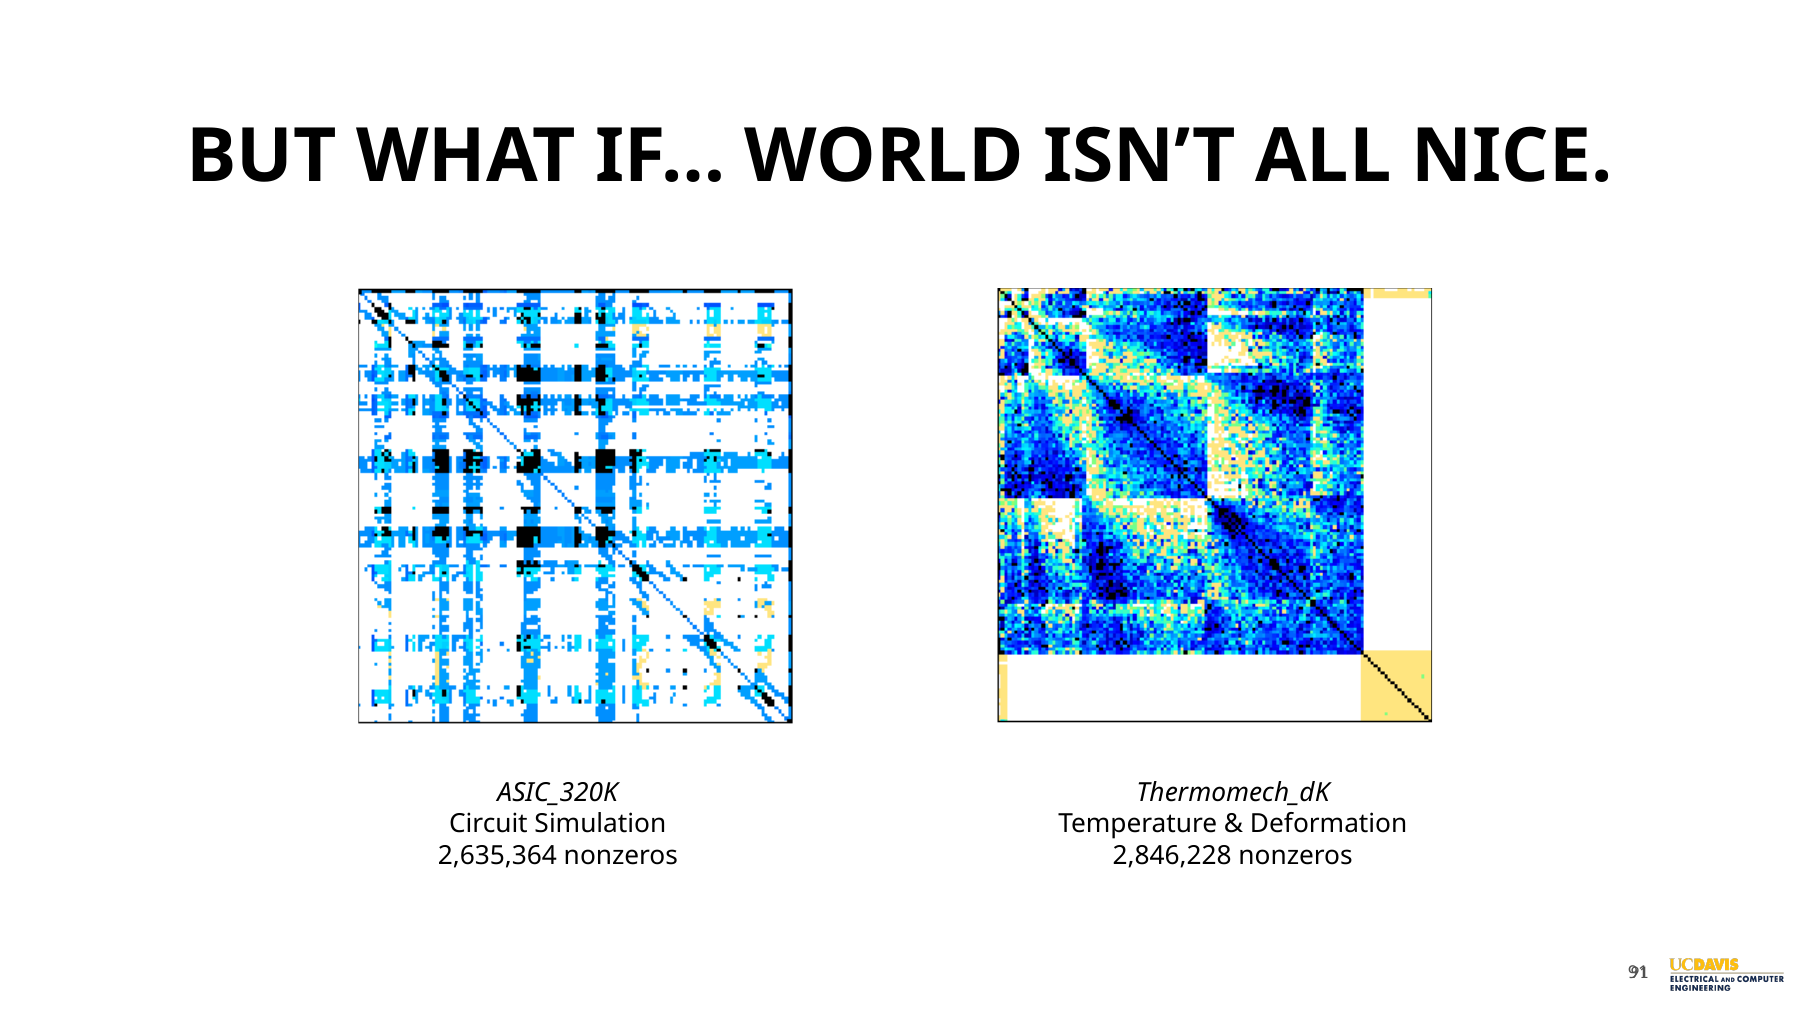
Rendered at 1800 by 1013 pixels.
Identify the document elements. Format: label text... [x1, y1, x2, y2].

picture [358, 287, 794, 725]
text_box Thermomech_dK Temperature & Deformation 2,846,228 nonzeros [996, 767, 1469, 877]
title BUT WHAT IF… WORLD ISN’T ALL NICE. [81, 108, 1719, 206]
text_box ASIC_320K Circuit Simulation 2,635,364 nonzeros [321, 767, 794, 877]
picture [996, 287, 1433, 725]
picture [1669, 958, 1784, 991]
